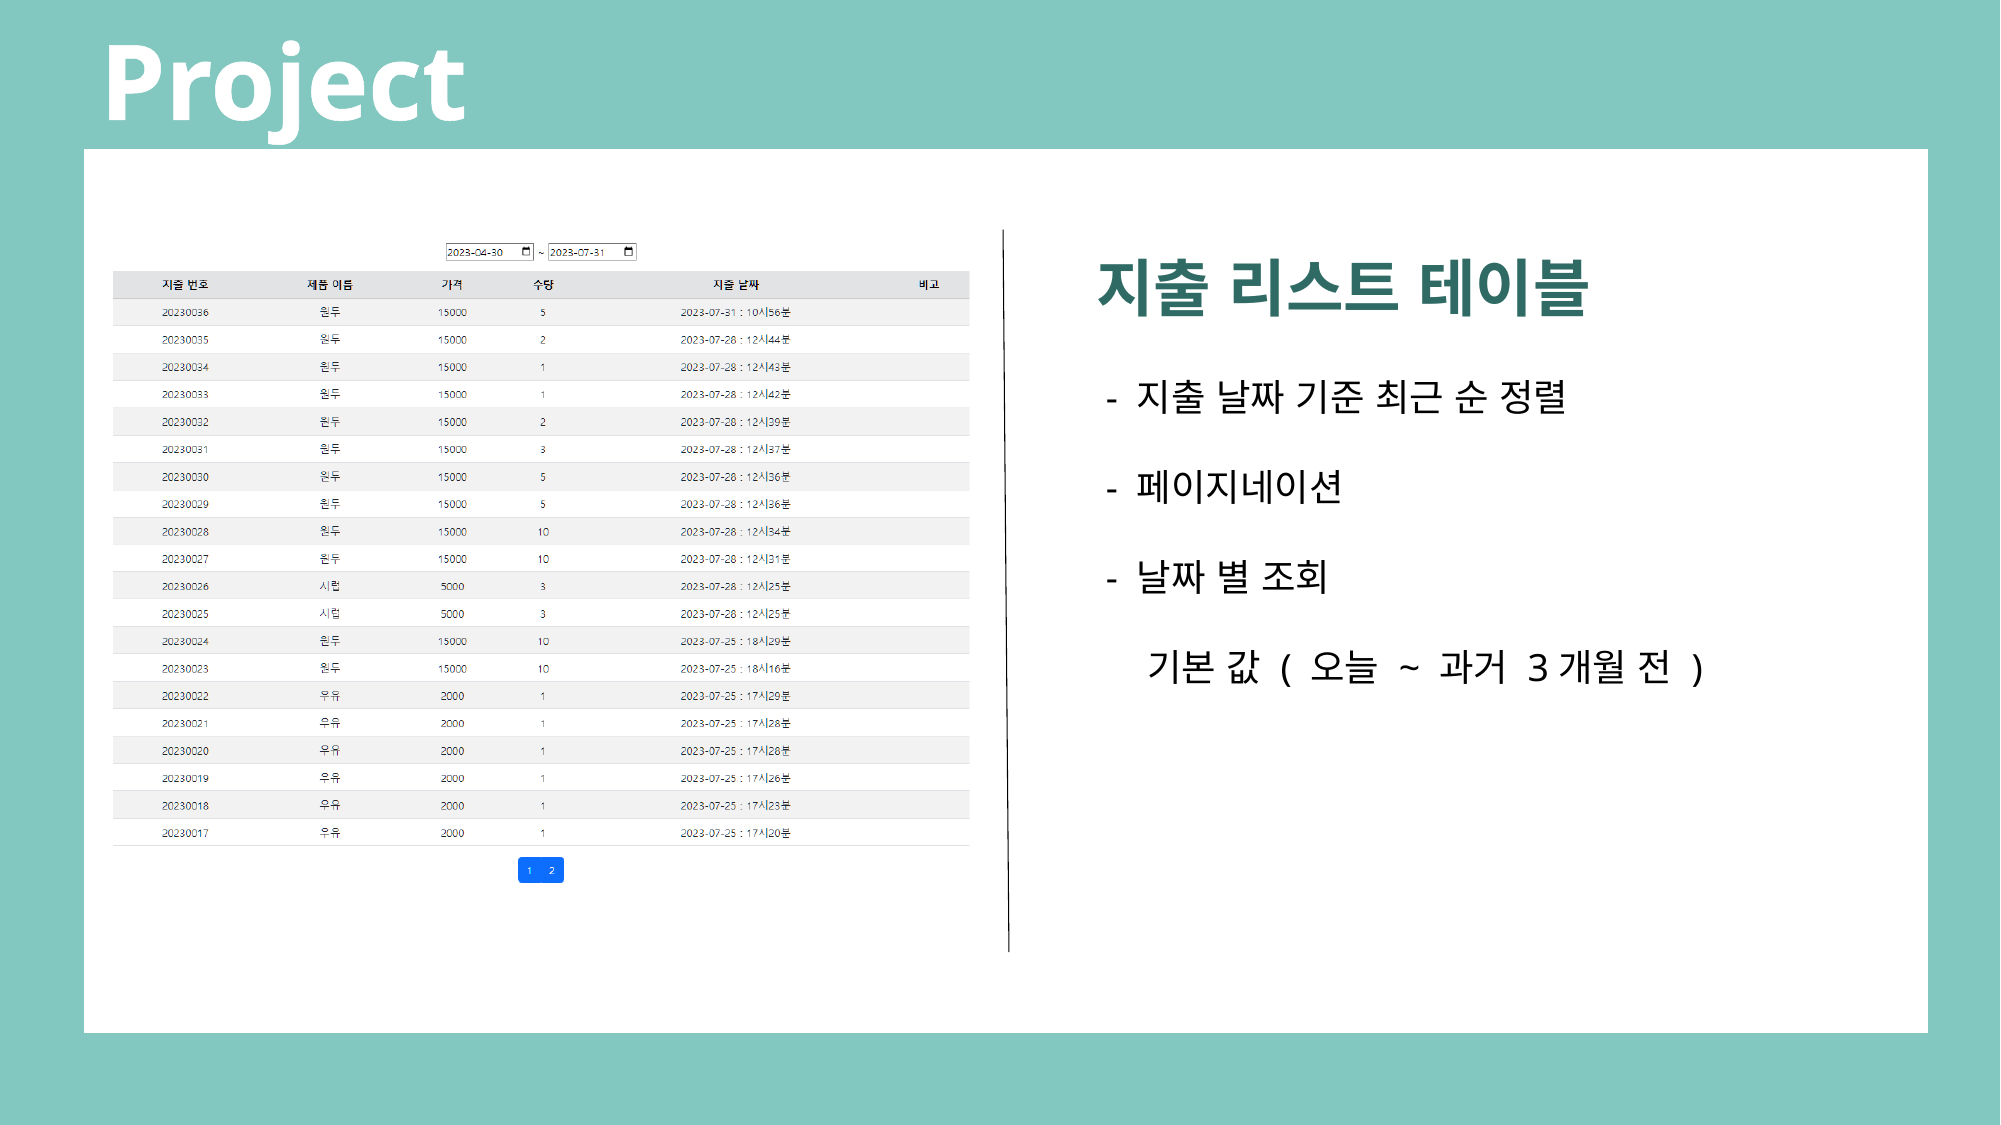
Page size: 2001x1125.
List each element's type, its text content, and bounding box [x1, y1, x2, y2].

text_box Project [85, 8, 655, 148]
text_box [1002, 229, 1009, 953]
text_box Phone) +82 010-3655-9079E-mail) dsh21389@naver.comGithub) github.com/dosu89Notion) [84, 149, 1928, 1033]
picture [109, 241, 979, 888]
text_box 지출 리스트 테이블 - 지출 날짜 기준 최근 순 정렬 - 페이지네이션 - 날짜 별 조회 기본 값 ( 오늘 ~ 과거 3개월 전 ) [1081, 241, 1855, 741]
